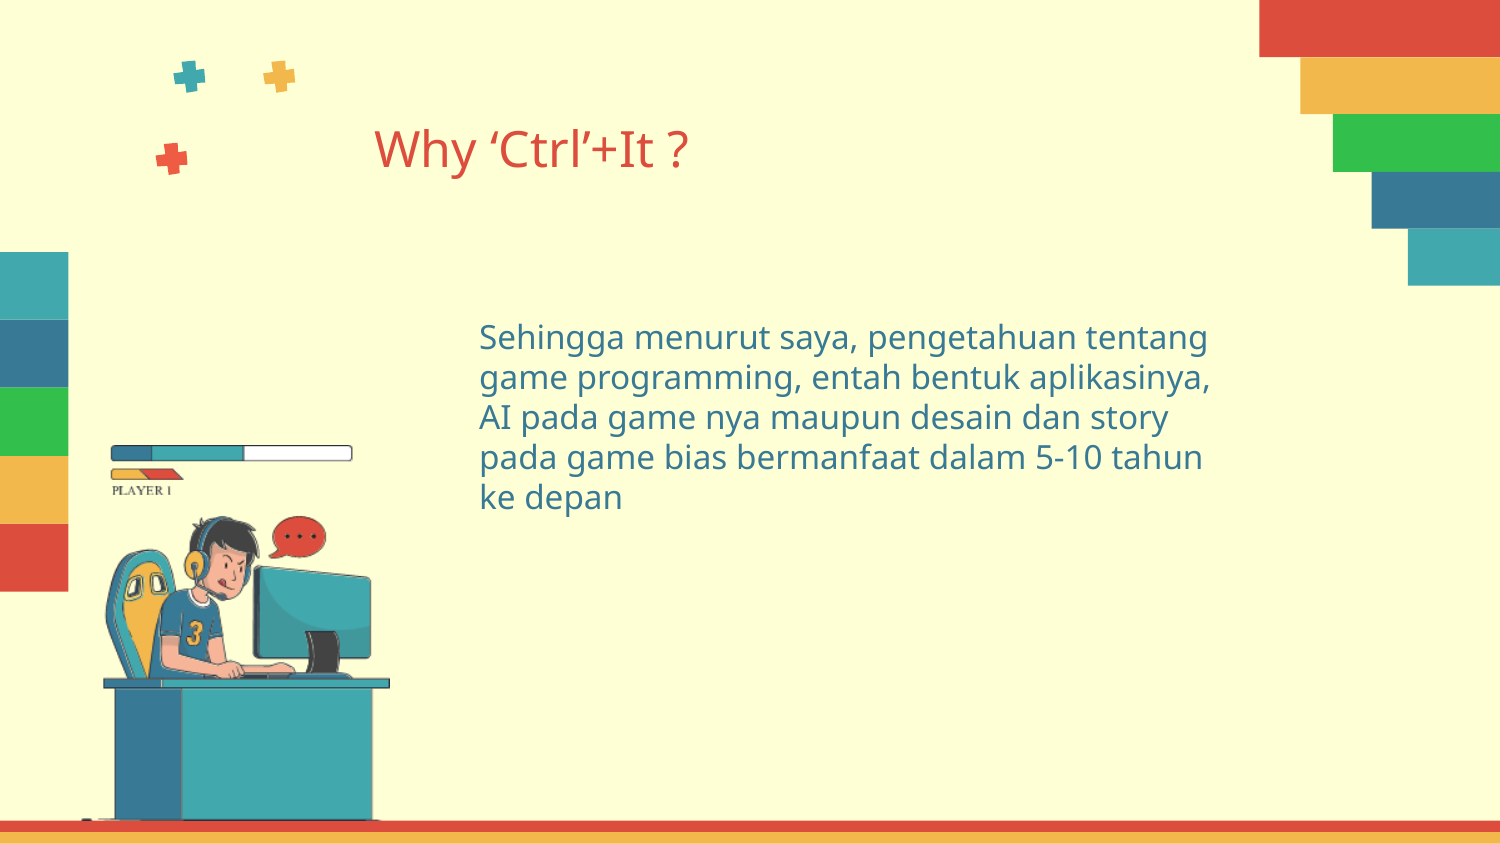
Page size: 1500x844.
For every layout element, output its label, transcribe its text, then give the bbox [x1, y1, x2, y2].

title Why ‘Ctrl’+It ? [359, 101, 1148, 249]
picture [81, 445, 390, 821]
subtitle Sehingga menurut saya, pengetahuan tentang game programming, entah bentuk aplikasinya, AI pada game nya maupun desain dan story pada game bias bermanfaat dalam 5-10 tahun ke depan [464, 301, 1246, 675]
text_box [155, 60, 296, 176]
